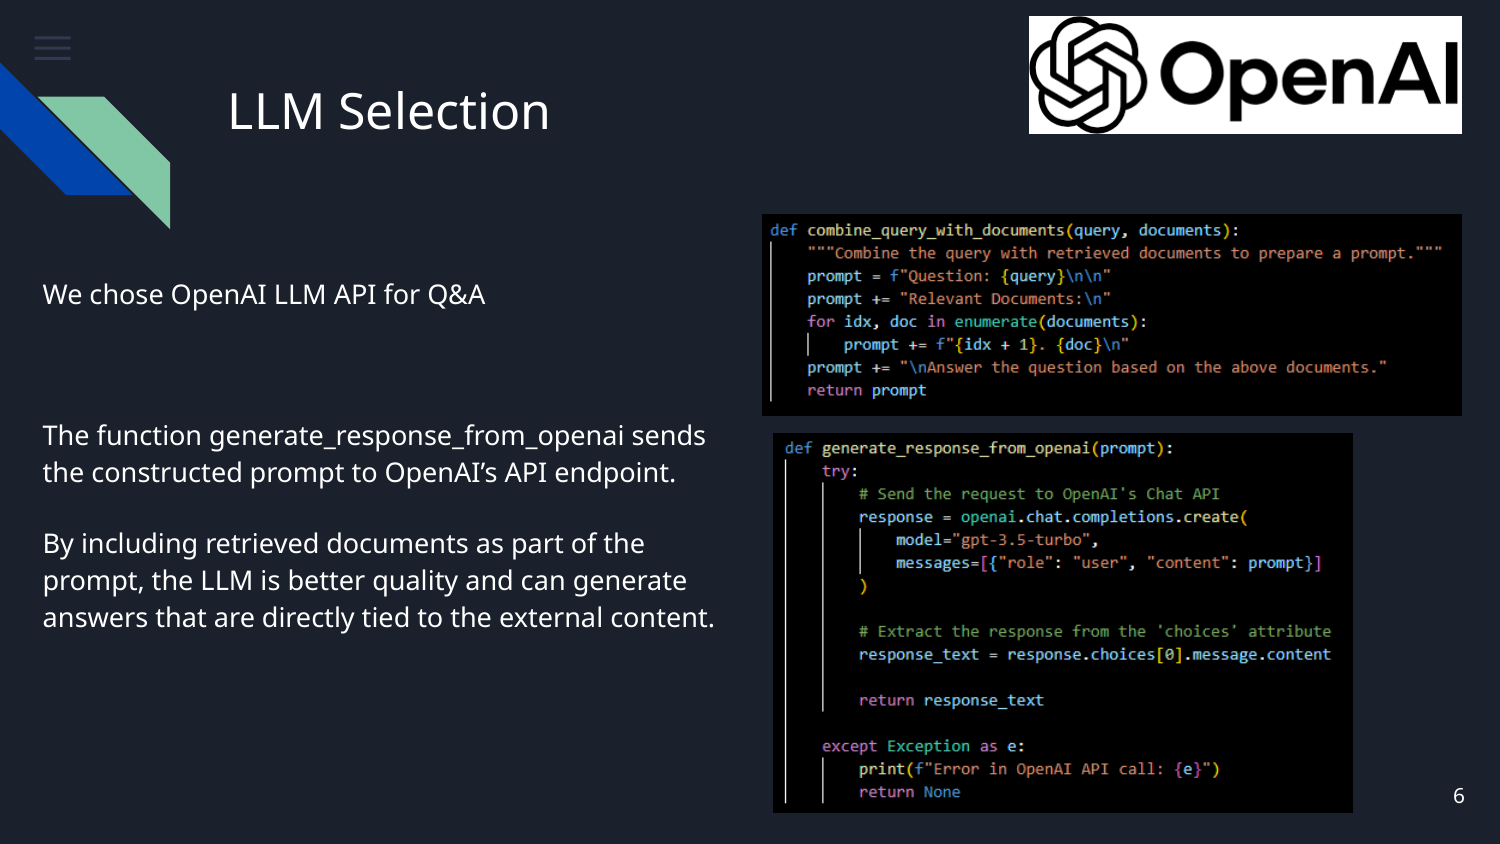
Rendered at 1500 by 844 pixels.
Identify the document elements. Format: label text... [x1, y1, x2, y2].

picture [773, 433, 1354, 813]
title LLM Selection [212, 64, 1368, 215]
picture [1029, 16, 1462, 134]
slide_number ‹#› [1389, 764, 1480, 830]
picture [762, 214, 1462, 416]
list We chose OpenAI LLM API for Q&A The function generate_response_from_openai sends the constructed prompt to OpenAI’s API endpoint. By including retrieved documents as part of the prompt, the LLM is better quality and can generate answers that are directly tied to the external content. [27, 257, 751, 735]
